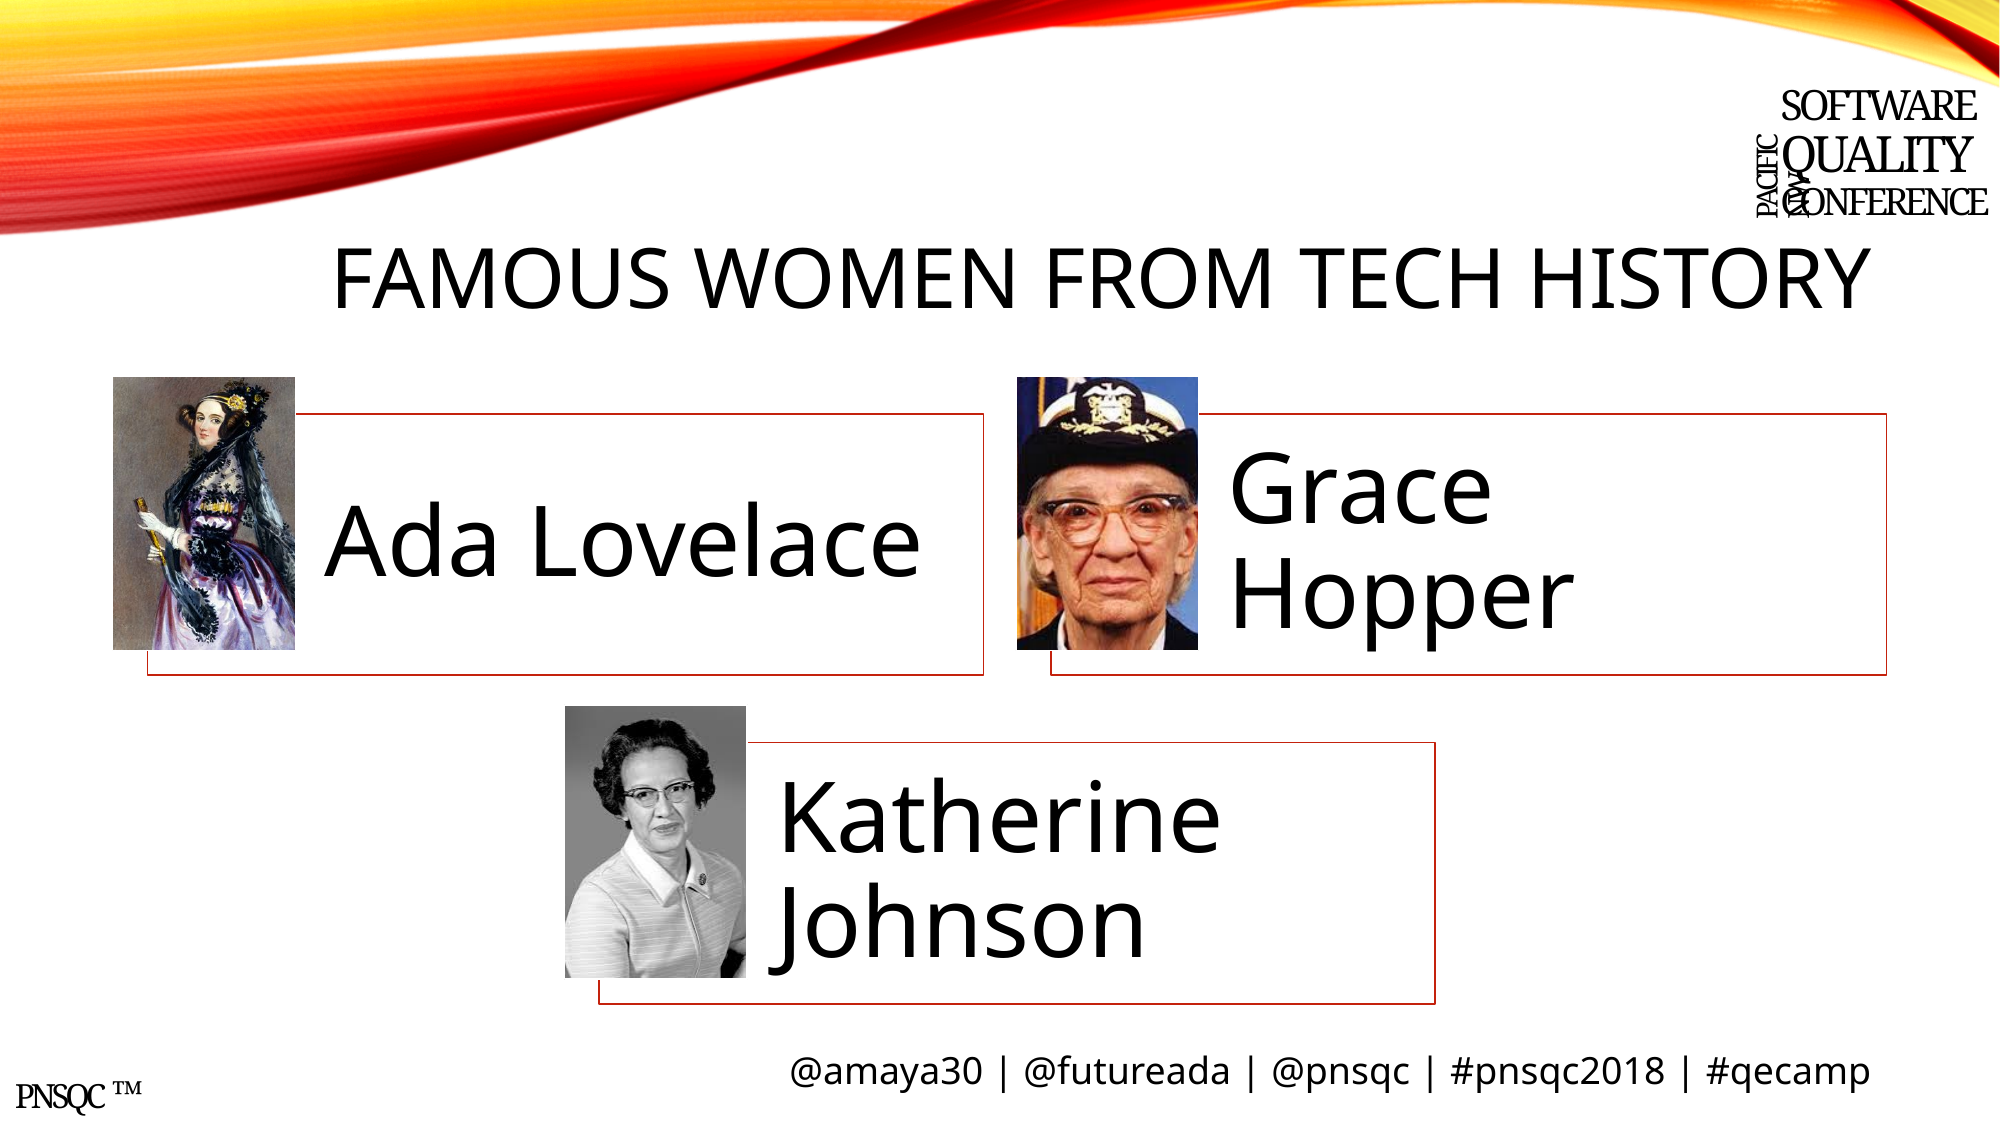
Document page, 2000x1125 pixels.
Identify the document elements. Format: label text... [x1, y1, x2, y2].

footer @amaya30 | @futureada | @pnsqc | #pnsqc2018 | #qecamp [112, 1042, 1887, 1103]
picture [0, 0, 2000, 237]
title Famous Women from Tech History [224, 224, 1887, 338]
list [112, 359, 1888, 1021]
